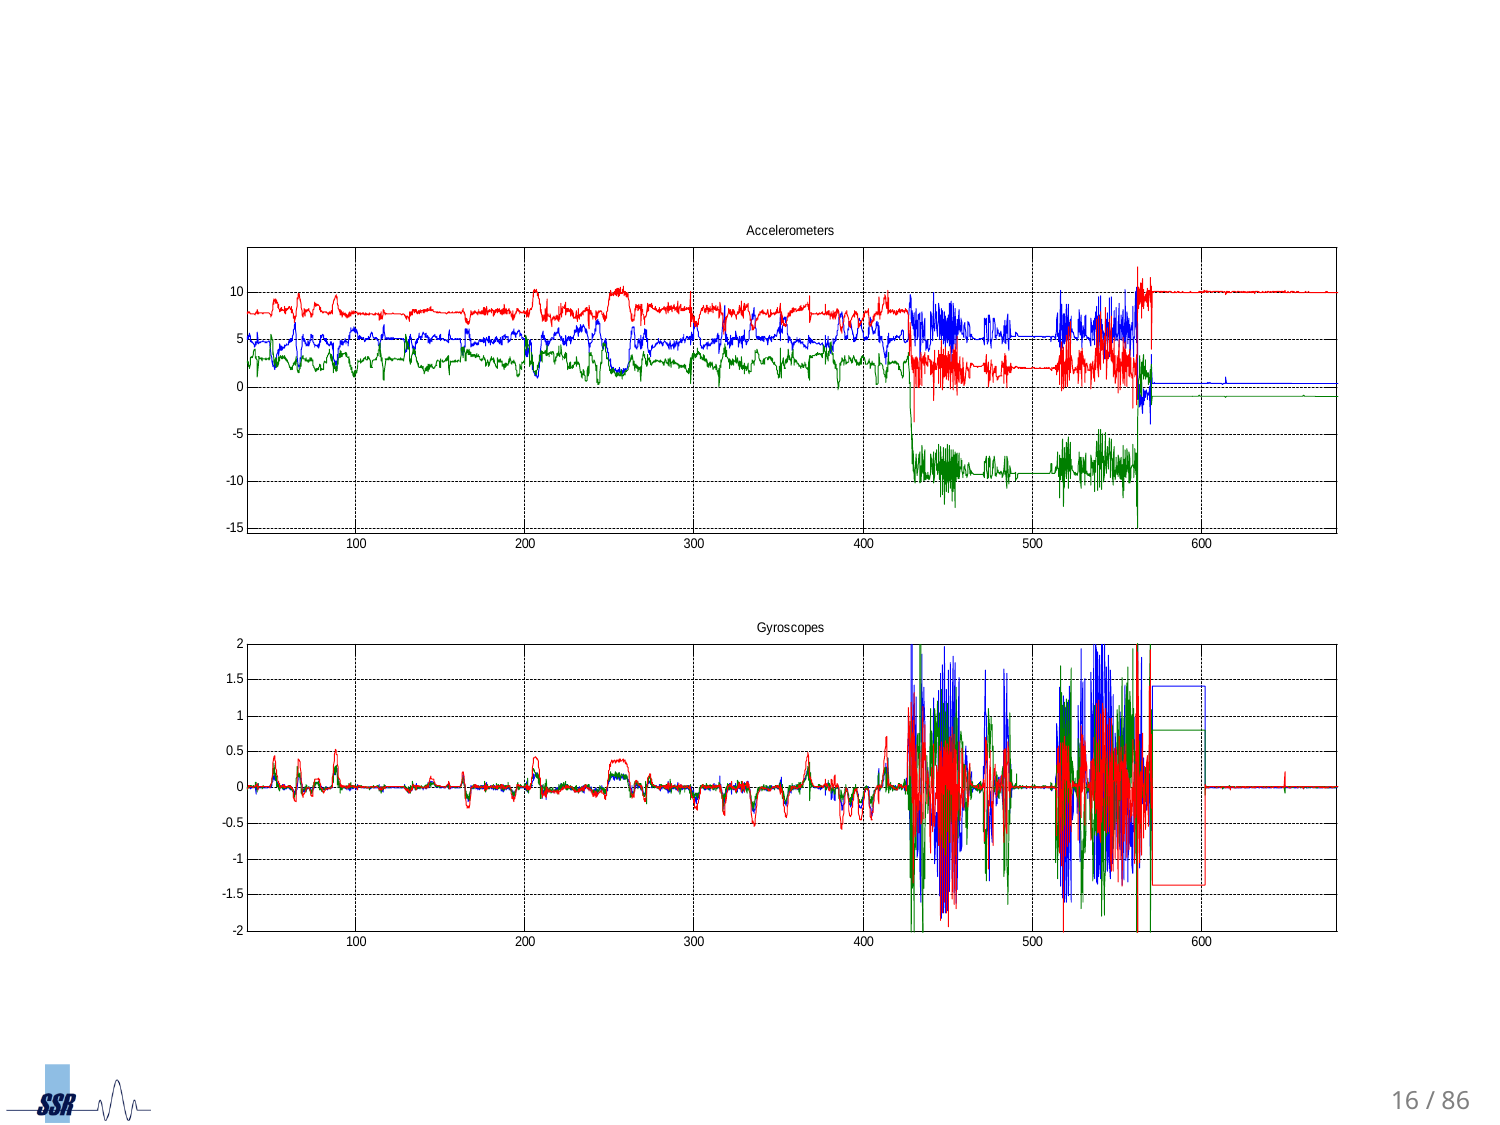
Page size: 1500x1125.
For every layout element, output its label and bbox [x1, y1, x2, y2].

picture [1, 1062, 151, 1125]
picture [64, 184, 1471, 1024]
